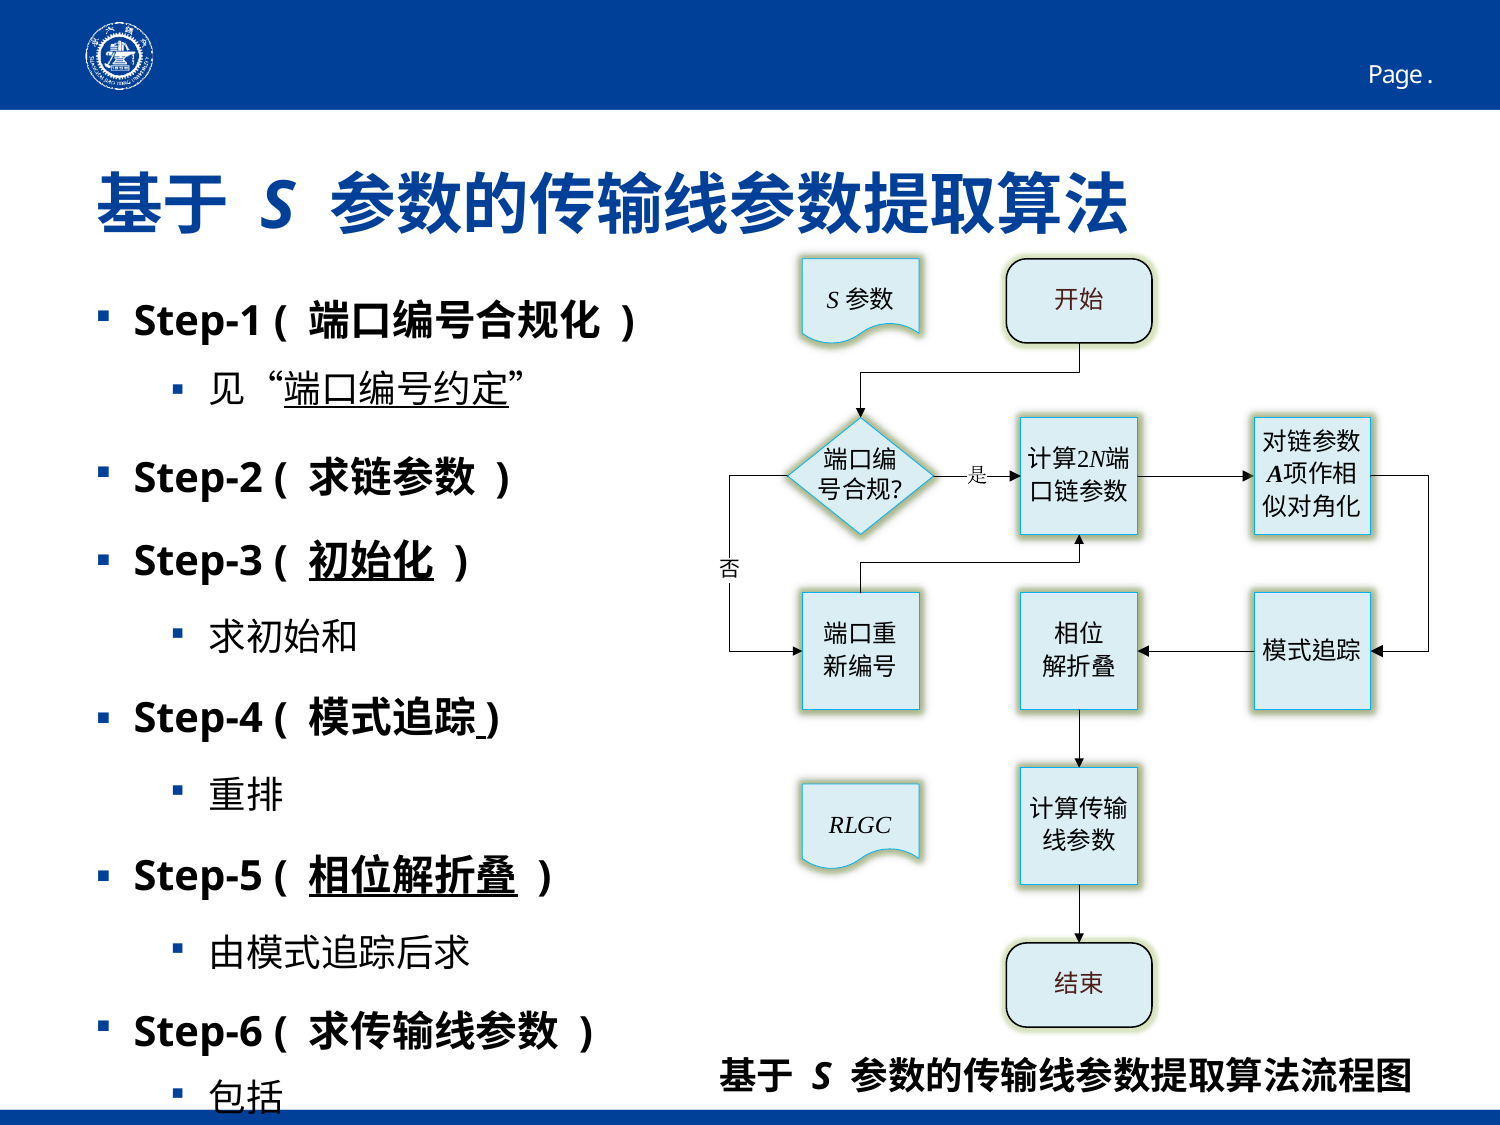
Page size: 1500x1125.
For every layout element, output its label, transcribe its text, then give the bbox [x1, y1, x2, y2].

picture [81, 17, 157, 93]
title 基于 S 参数的传输线参数提取算法 [81, 225, 1455, 254]
title 基于 S 参数的传输线参数提取算法 [81, 159, 1455, 224]
slide_number 22 [1426, 51, 1487, 97]
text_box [675, 237, 1444, 1038]
text_box 基于 S 参数的传输线参数提取算法流程图 [675, 1044, 1457, 1105]
